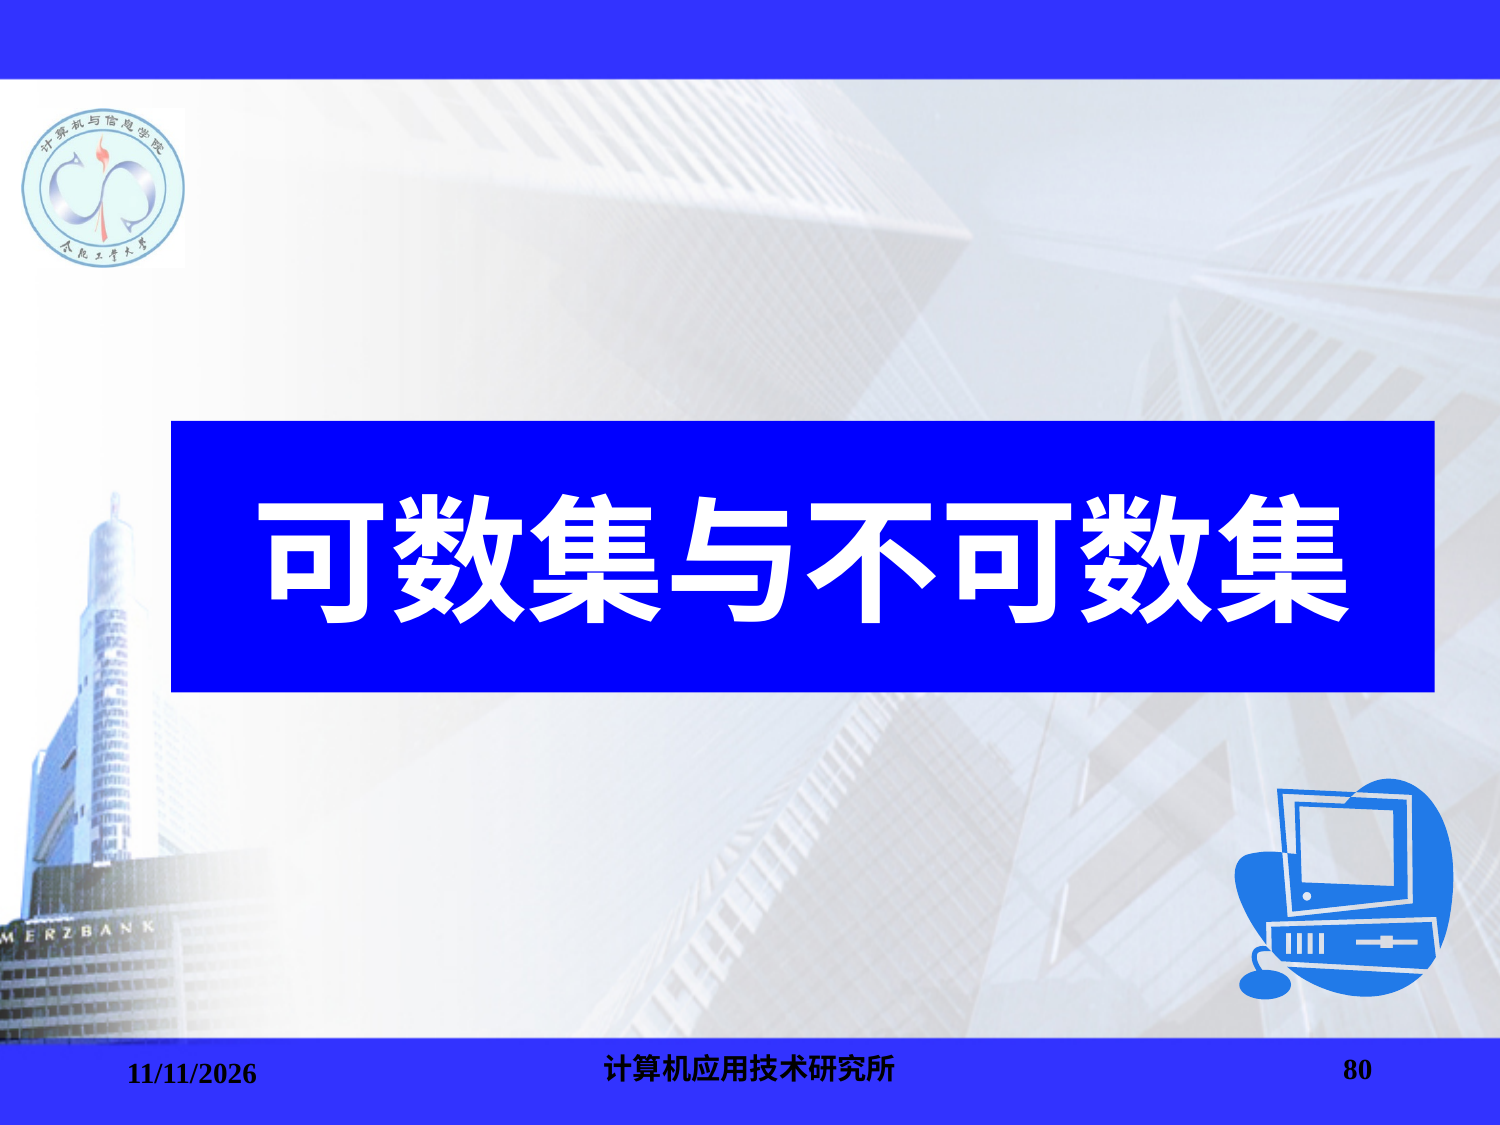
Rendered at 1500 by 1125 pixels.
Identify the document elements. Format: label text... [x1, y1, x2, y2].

text_box 80 [1074, 1042, 1388, 1118]
text_box 2020/9/1 [112, 1046, 425, 1122]
picture [0, 0, 1500, 1125]
text_box 计算机应用技术研究所 [512, 1042, 988, 1118]
title 可数集与不可数集 [171, 420, 1435, 693]
